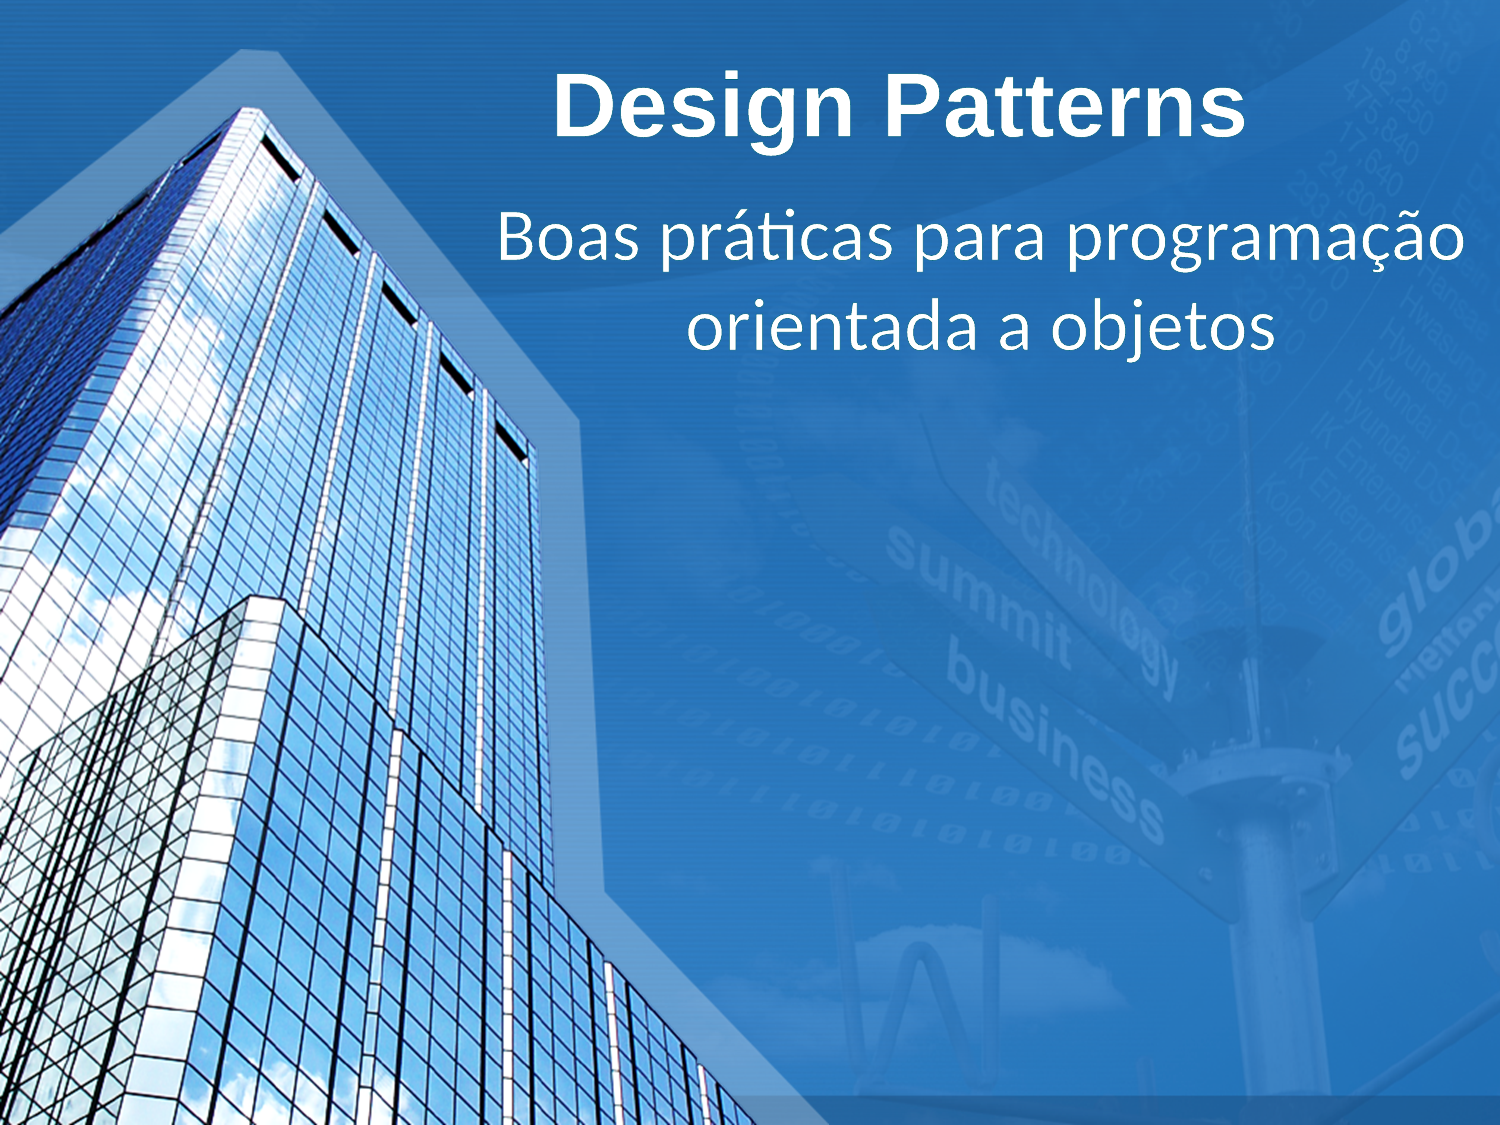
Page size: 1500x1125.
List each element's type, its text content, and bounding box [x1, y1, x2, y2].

title Design Patterns [300, 0, 1500, 200]
subtitle Boas práticas para programação orientada a objetos [462, 212, 1500, 338]
picture [0, 0, 1500, 1125]
